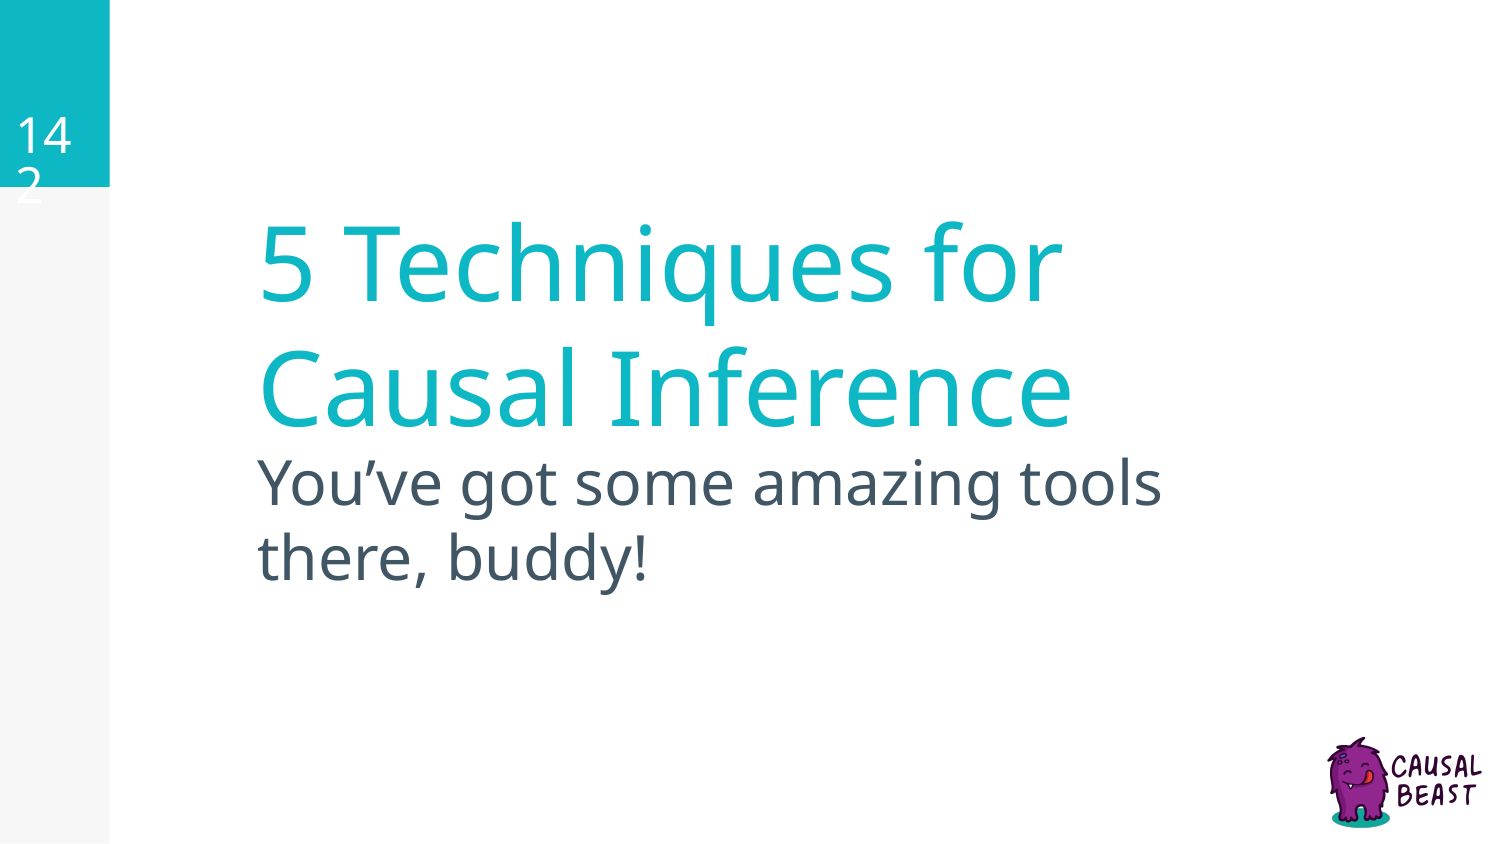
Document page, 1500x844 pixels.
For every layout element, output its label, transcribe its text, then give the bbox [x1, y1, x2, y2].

subtitle You’ve got some amazing tools there, buddy! [242, 428, 1192, 558]
slide_number ‹#› [0, 0, 110, 187]
title 5 Techniques for Causal Inference [242, 272, 1192, 428]
picture [1304, 722, 1500, 842]
